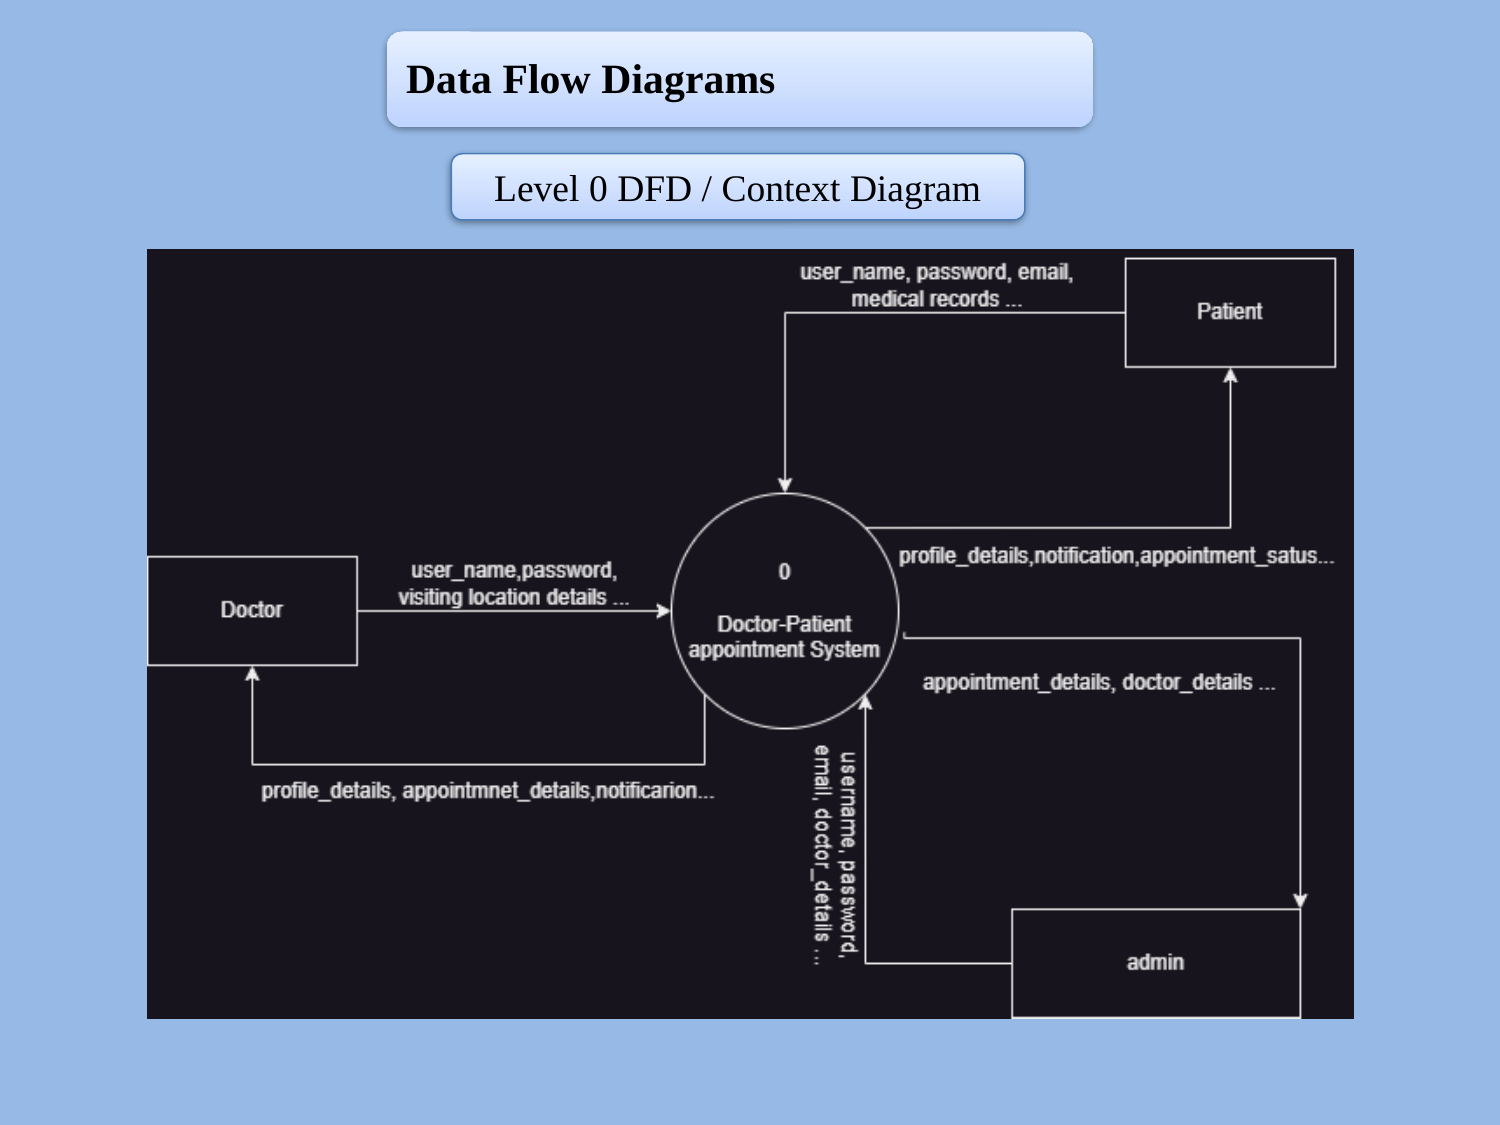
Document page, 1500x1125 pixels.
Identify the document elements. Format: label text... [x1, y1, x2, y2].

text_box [386, 31, 1094, 128]
picture [147, 249, 1355, 1019]
text_box Level 0 DFD / Context Diagram [450, 152, 1026, 221]
